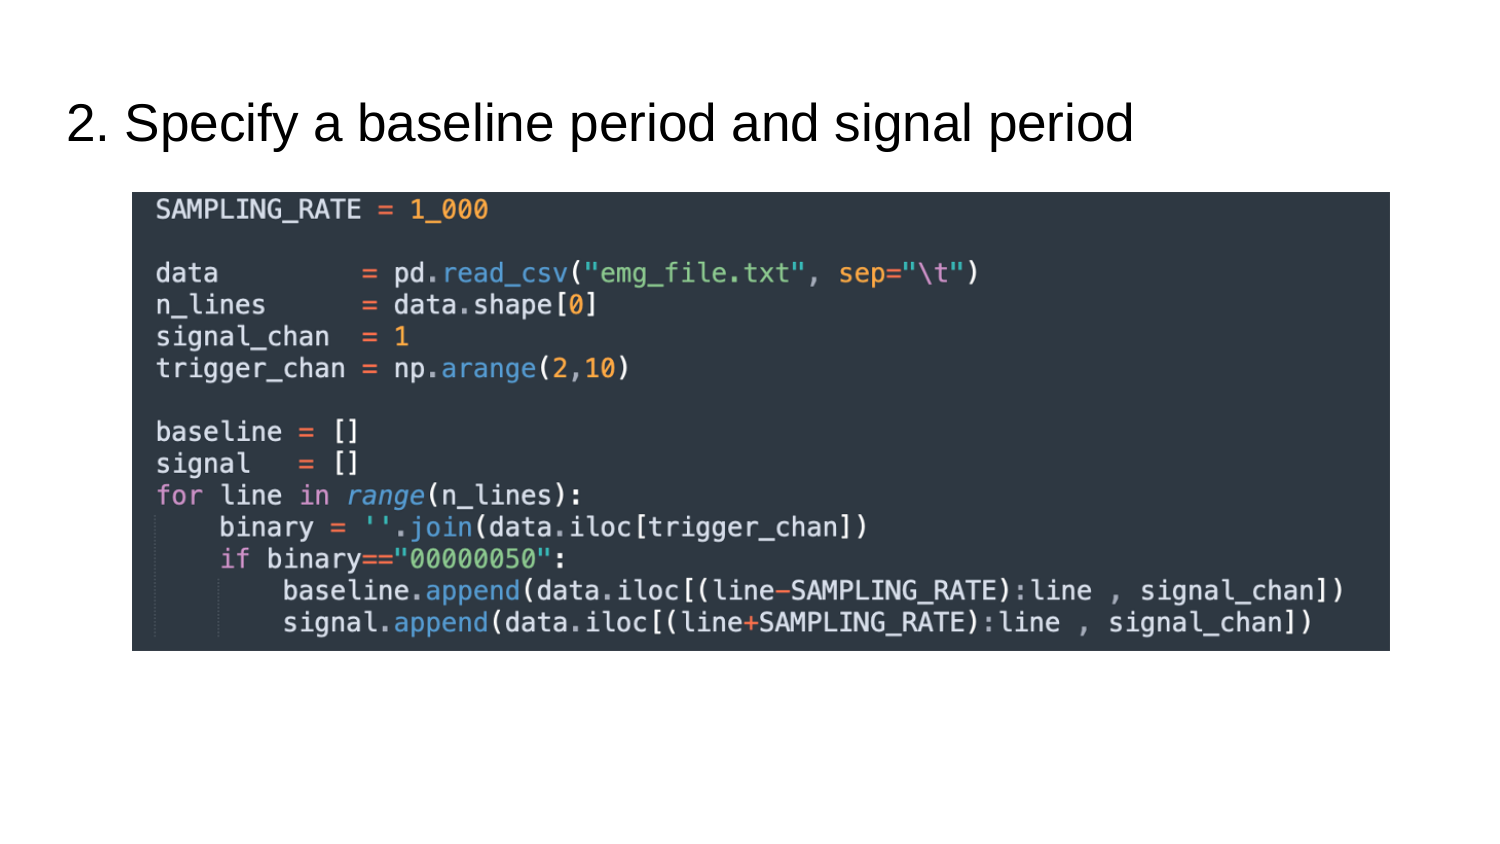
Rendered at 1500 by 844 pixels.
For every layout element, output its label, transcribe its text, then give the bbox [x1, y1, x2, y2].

title 2. Specify a baseline period and signal period [51, 72, 1449, 167]
picture [130, 191, 1391, 653]
